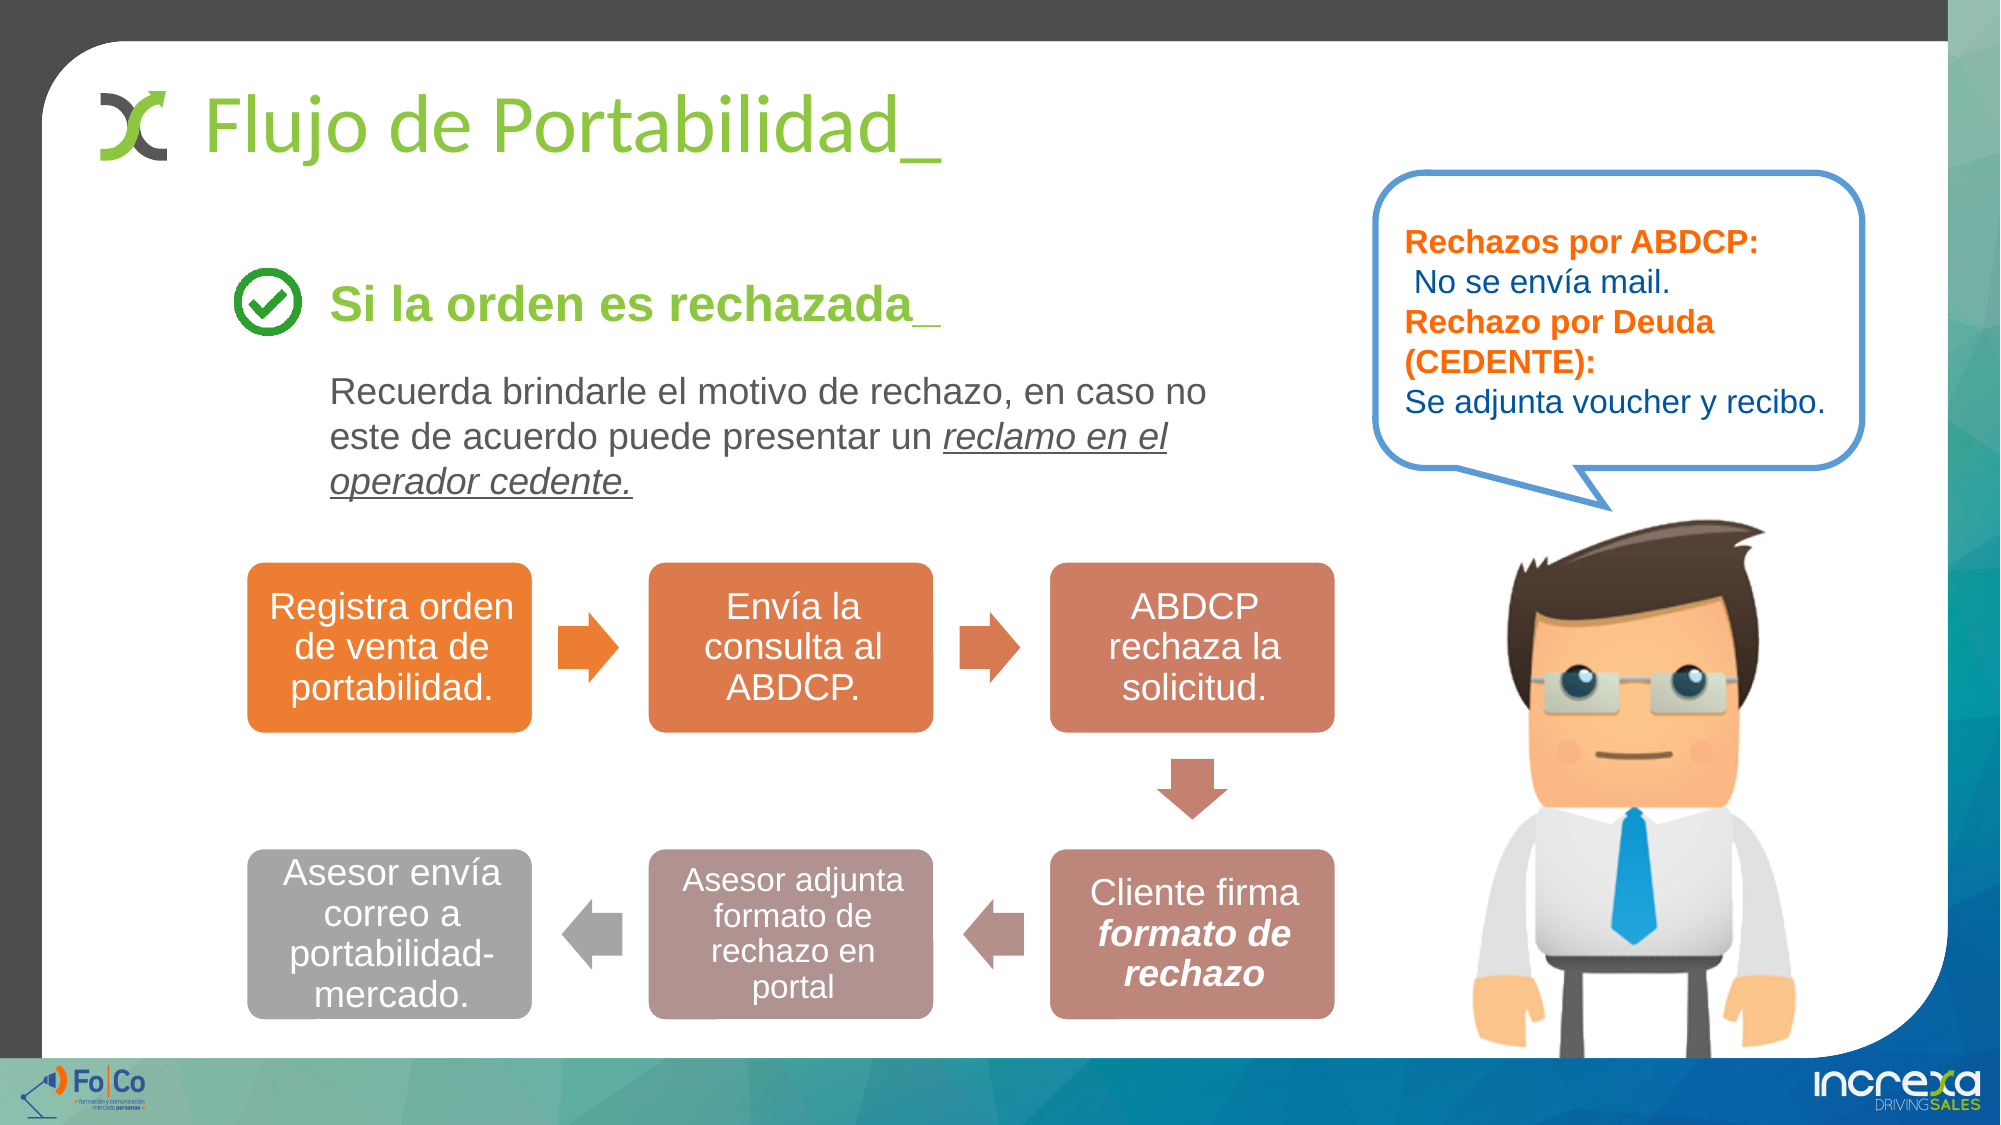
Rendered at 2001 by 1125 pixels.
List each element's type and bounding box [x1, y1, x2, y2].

picture [0, 0, 2000, 1125]
text_box [245, 542, 1337, 1039]
